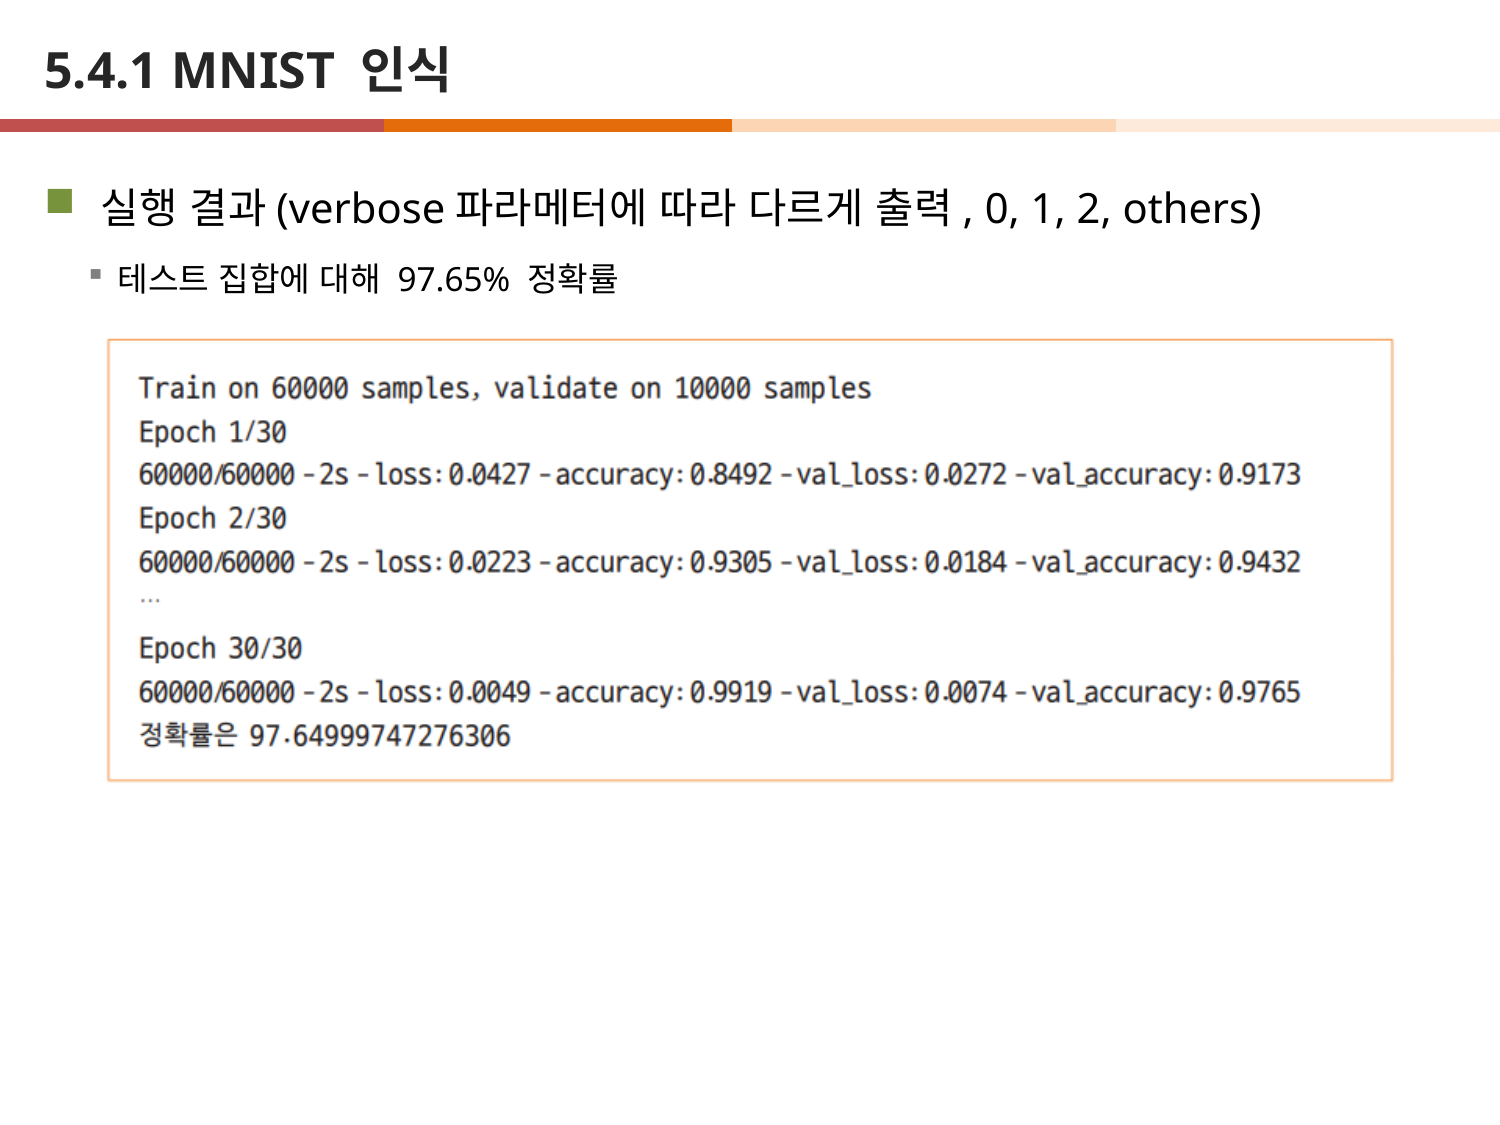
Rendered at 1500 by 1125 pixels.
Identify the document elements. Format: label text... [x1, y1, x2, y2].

list 실행 결과(verbose파라메터에 따라 다르게 출력, 0, 1, 2, others) 테스트 집합에 대해 97.65% 정확률 [29, 148, 1471, 1083]
picture [98, 333, 1402, 792]
title 5.4.1 MNIST 인식 [29, 23, 1270, 114]
